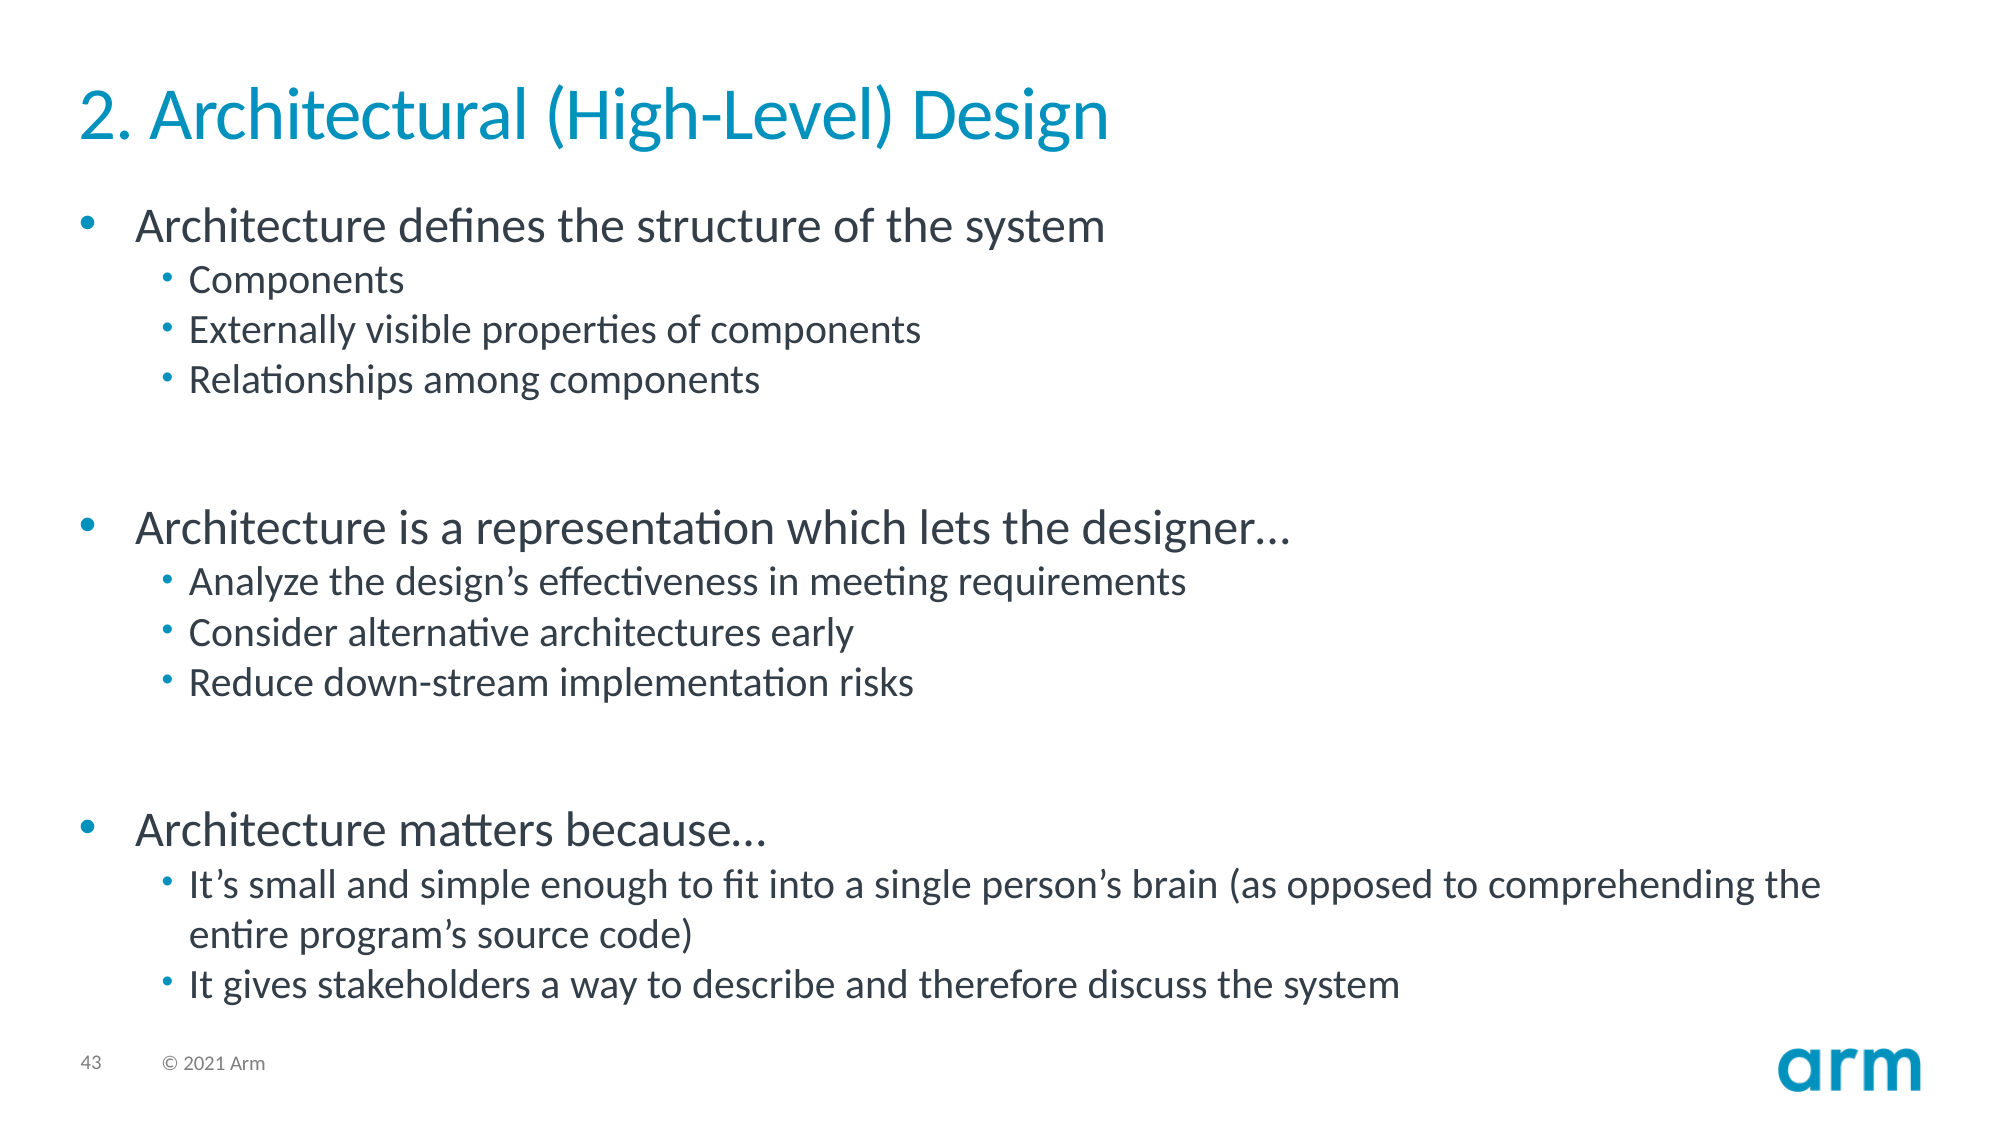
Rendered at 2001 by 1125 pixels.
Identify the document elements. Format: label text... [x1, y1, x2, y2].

list Architecture defines the structure of the system Components Externally visible properties of components Relationships among components Architecture is a representation which lets the designer… Analyze the design’s effectiveness in meeting requirements Consider alternative architectures early Reduce down-stream implementation risks Architecture matters because… It’s small and simple enough to fit into a single person’s brain (as opposed to comprehending the entire program’s source code) It gives stakeholders a way to describe and therefore discuss the system [78, 192, 1922, 1004]
picture [1777, 1047, 1922, 1093]
title 2. Architectural (High-Level) Design [78, 78, 1922, 186]
